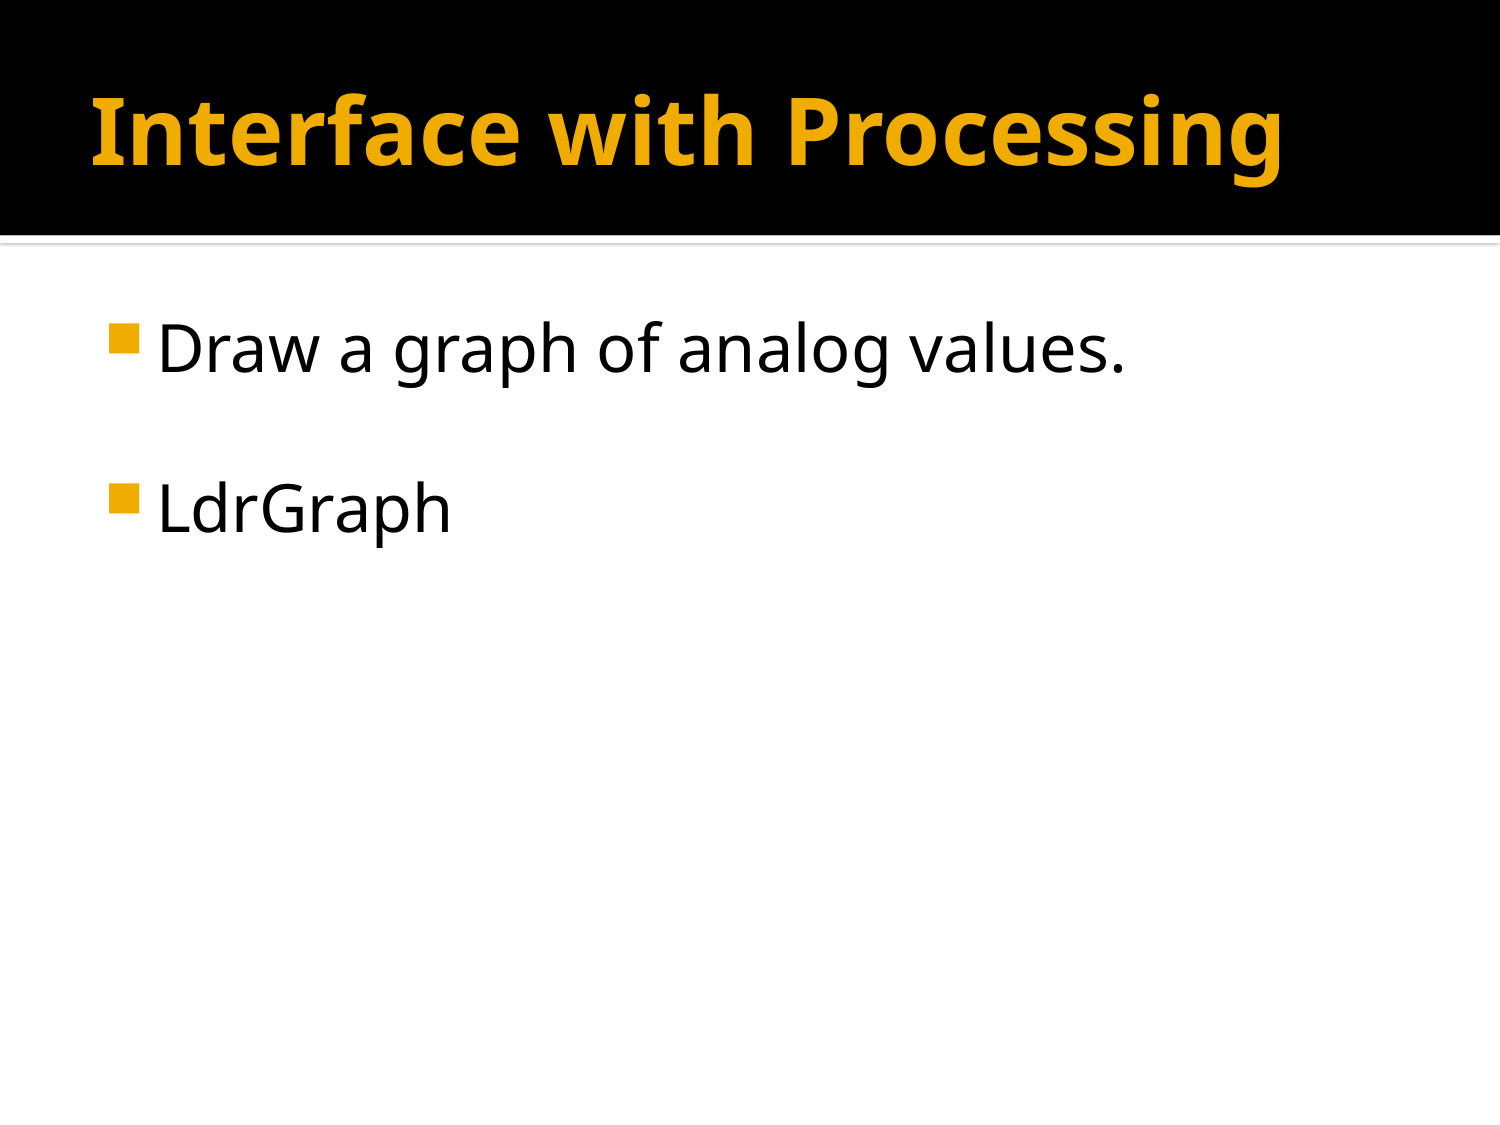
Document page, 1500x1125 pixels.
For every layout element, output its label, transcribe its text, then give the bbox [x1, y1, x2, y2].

list Draw a graph of analog values. LdrGraph [75, 291, 1425, 1050]
title Interface with Processing [75, 25, 1425, 231]
